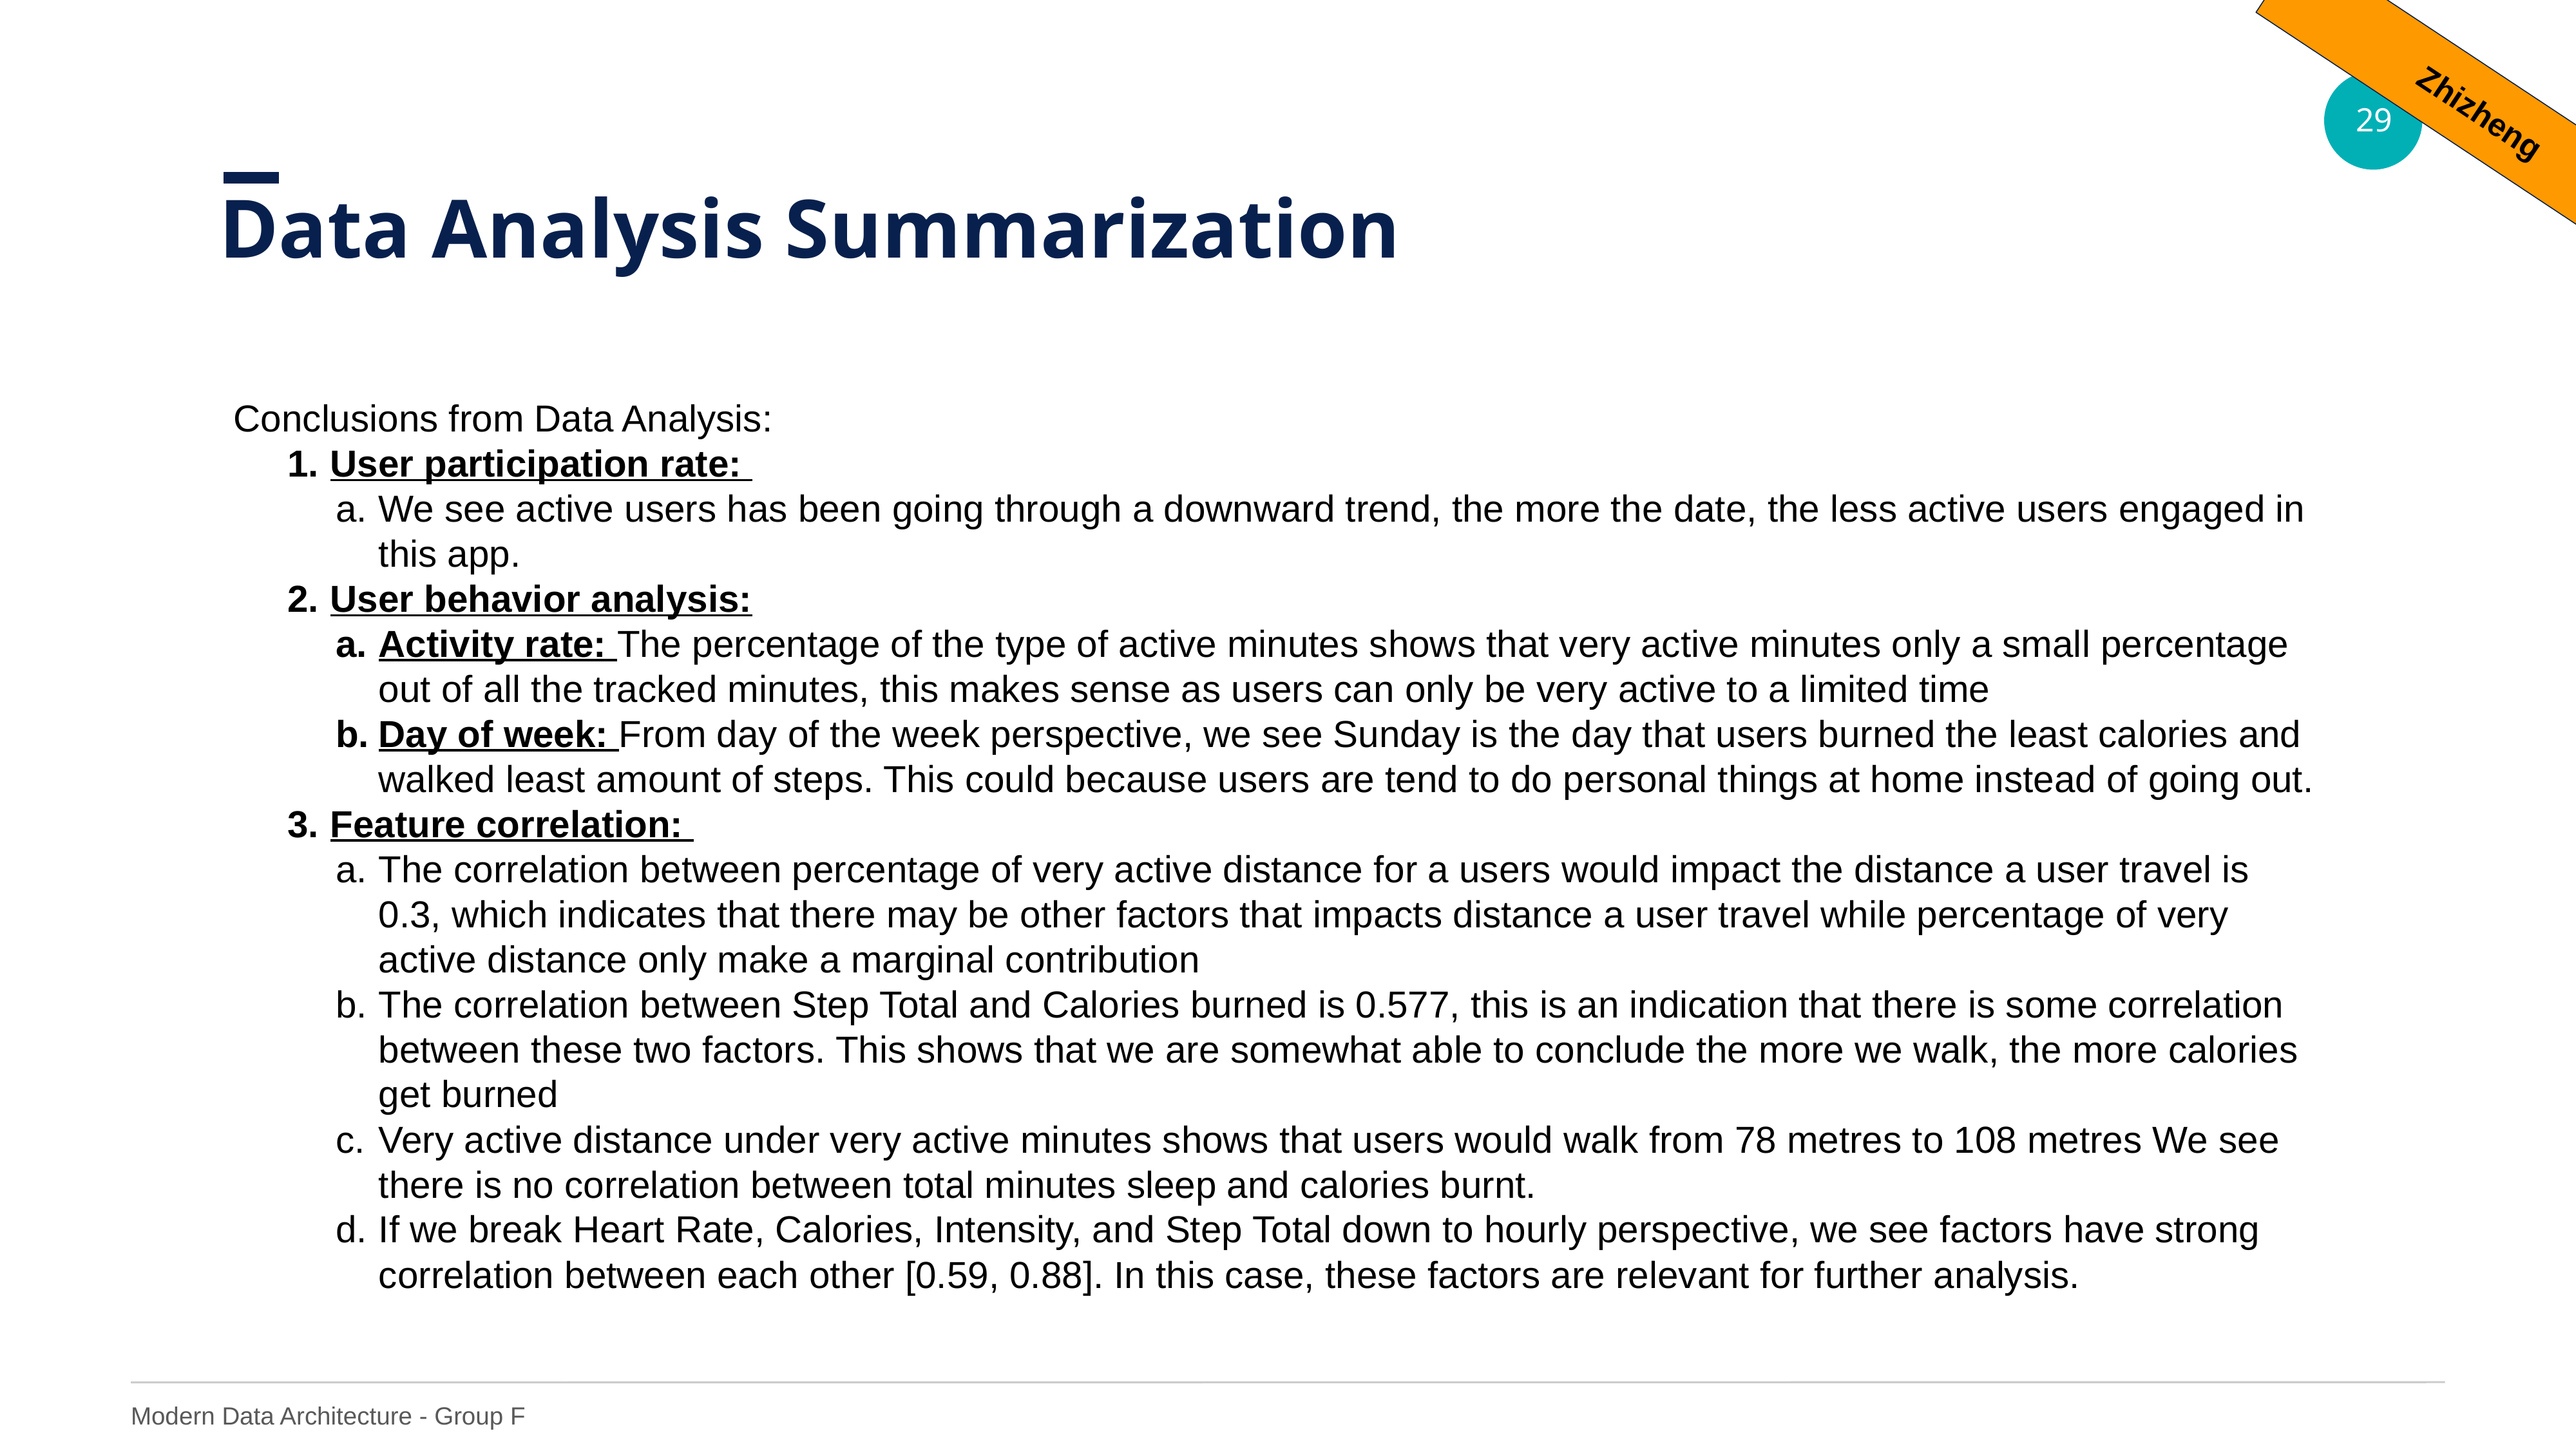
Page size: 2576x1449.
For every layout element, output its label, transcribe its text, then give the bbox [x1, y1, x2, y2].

text_box [224, 173, 279, 184]
text_box Conclusions from Data Analysis: User participation rate: We see active users has been going through a downward trend, the more the date, the less active users engaged in this app. User behavior analysis: Activity rate: The percentage of the type of active minutes shows that very active minutes only a small percentage out of all the tracked minutes, this makes sense as users can only be very active to a limited time Day of week: From day of the week perspective, we see Sunday is the day that users burned the least calories and walked least amount of steps. This could because users are tend to do personal things at home instead of going out. Feature correlation: The correlation between percentage of very active distance for a users would impact the distance a user travel is 0.3, which indicates that there may be other factors that impacts distance a user travel while percentage of very active distance only make a marginal contribution The correlation between Step Total and Calories burned is 0.577, this is an indication that there is some correlation between these two factors. This shows that we are somewhat able to conclude the more we walk, the more calories get burned Very active distance under very active minutes shows that users would walk from 78 metres to 108 metres We see there is no correlation between total minutes sleep and calories burnt. If we break Heart Rate, Calories, Intensity, and Step Total down to hourly perspective, we see factors have strong correlation between each other [0.59, 0.88]. In this case, these factors are relevant for further analysis. [224, 384, 2327, 1305]
text_box Zhizheng [2256, 0, 2576, 225]
text_box Data Analysis Summarization [209, 173, 2271, 279]
